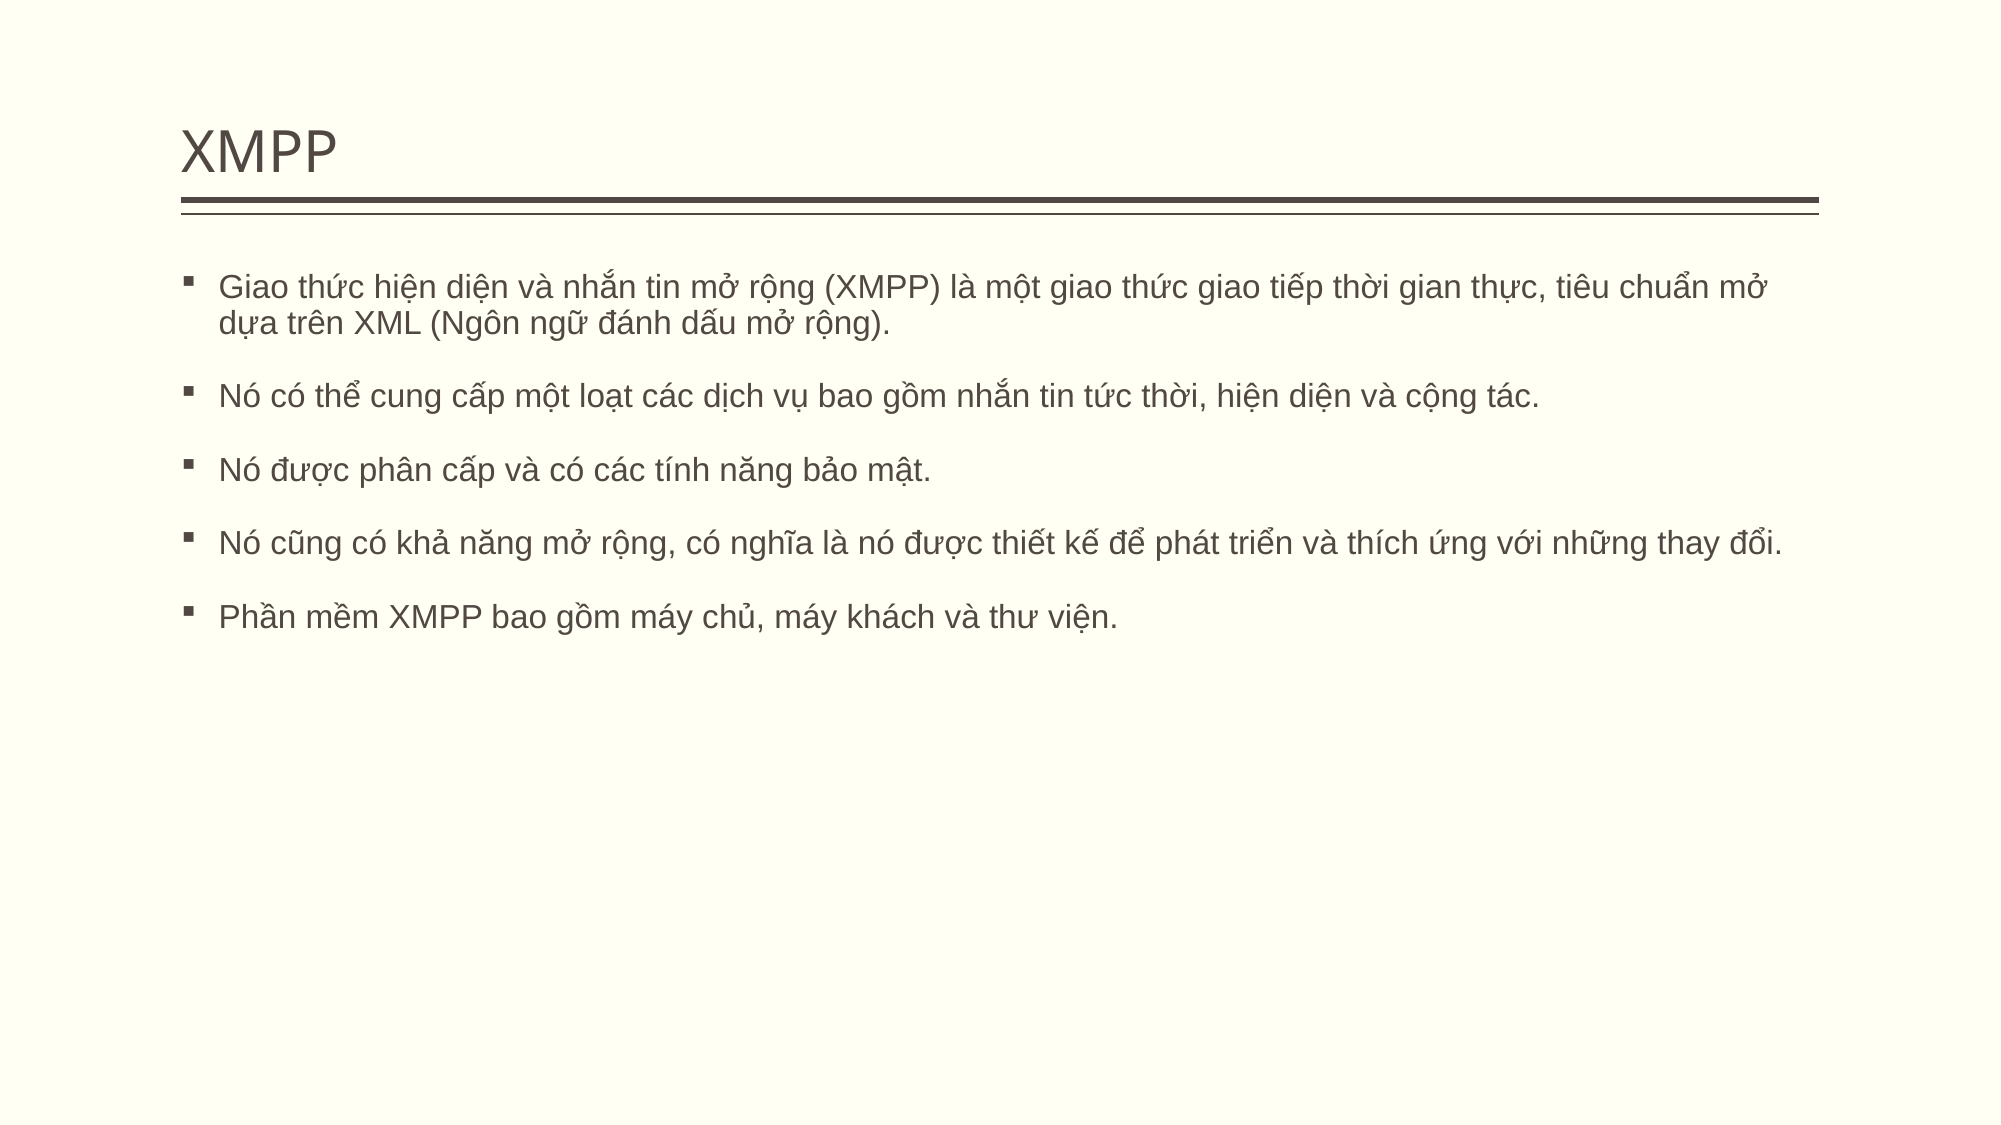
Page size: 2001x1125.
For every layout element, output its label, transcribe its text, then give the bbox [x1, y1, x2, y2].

title XMPP [181, 12, 1819, 193]
list Giao thức hiện diện và nhắn tin mở rộng (XMPP) là một giao thức giao tiếp thời gian thực, tiêu chuẩn mở dựa trên XML (Ngôn ngữ đánh dấu mở rộng). Nó có thể cung cấp một loạt các dịch vụ bao gồm nhắn tin tức thời, hiện diện và cộng tác. Nó được phân cấp và có các tính năng bảo mật. Nó cũng có khả năng mở rộng, có nghĩa là nó được thiết kế để phát triển và thích ứng với những thay đổi. Phần mềm XMPP bao gồm máy chủ, máy khách và thư viện. [181, 262, 1819, 1013]
